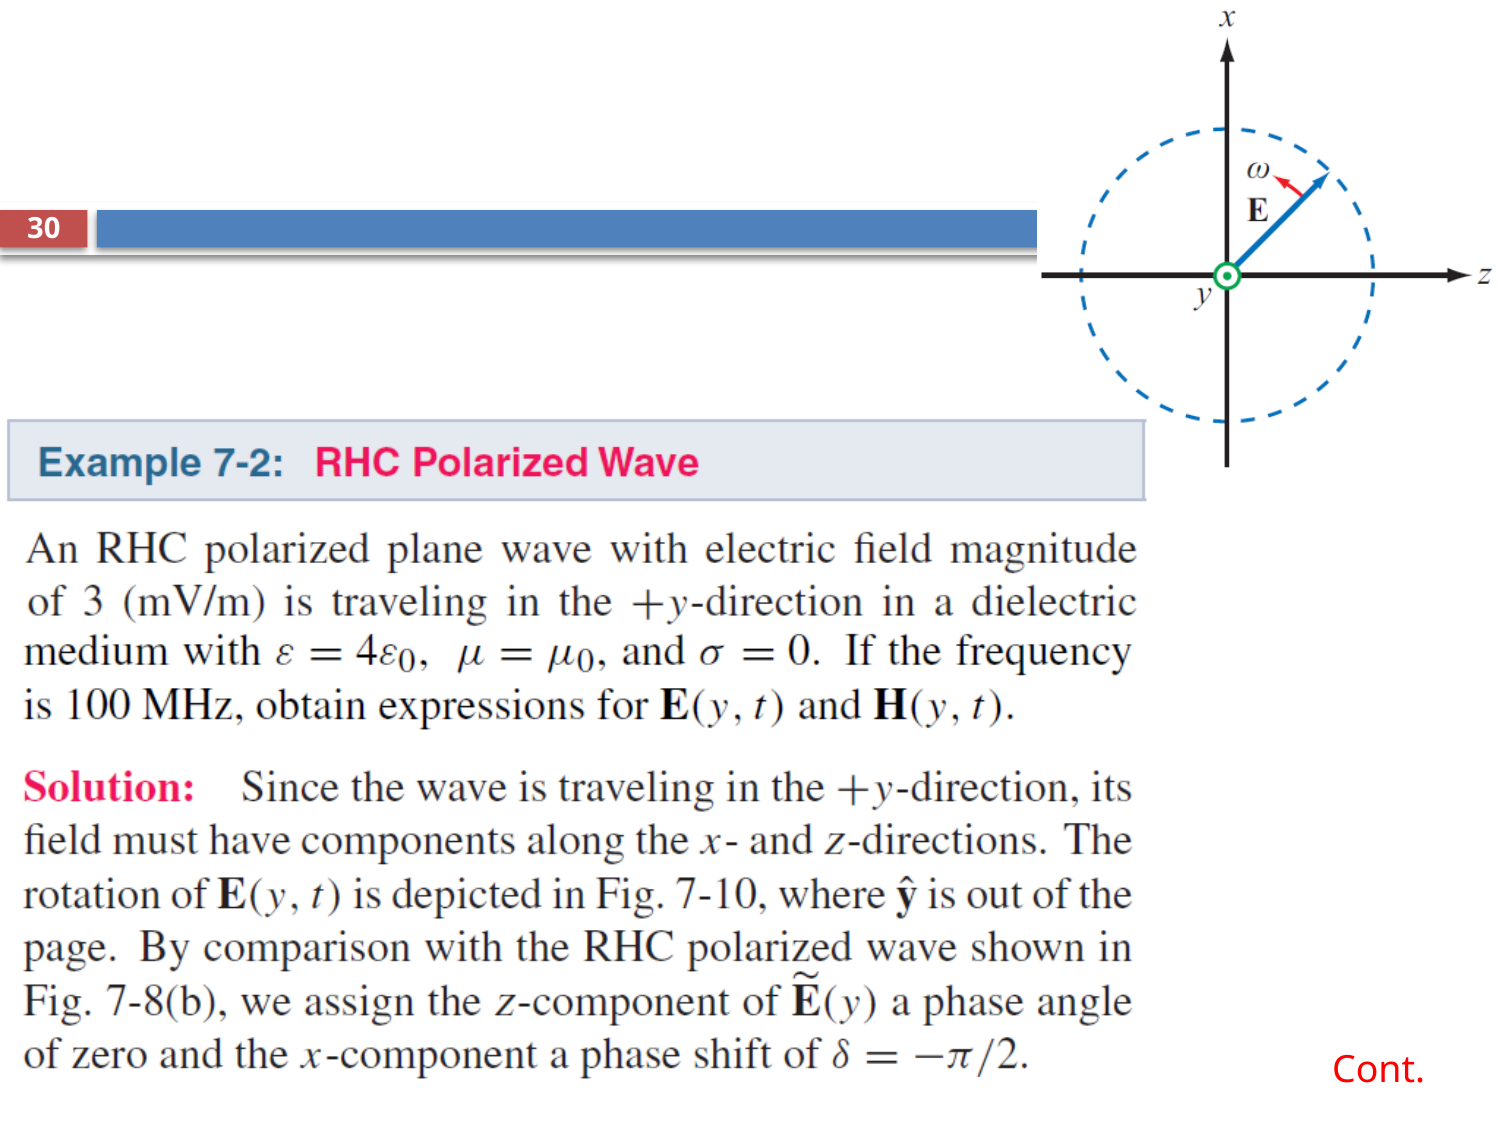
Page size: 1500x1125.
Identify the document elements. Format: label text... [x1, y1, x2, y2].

text_box Cont. [1317, 1037, 1441, 1098]
picture [15, 630, 1171, 1092]
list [0, 412, 1157, 630]
picture [1037, 0, 1500, 481]
slide_number 30 [0, 208, 88, 249]
